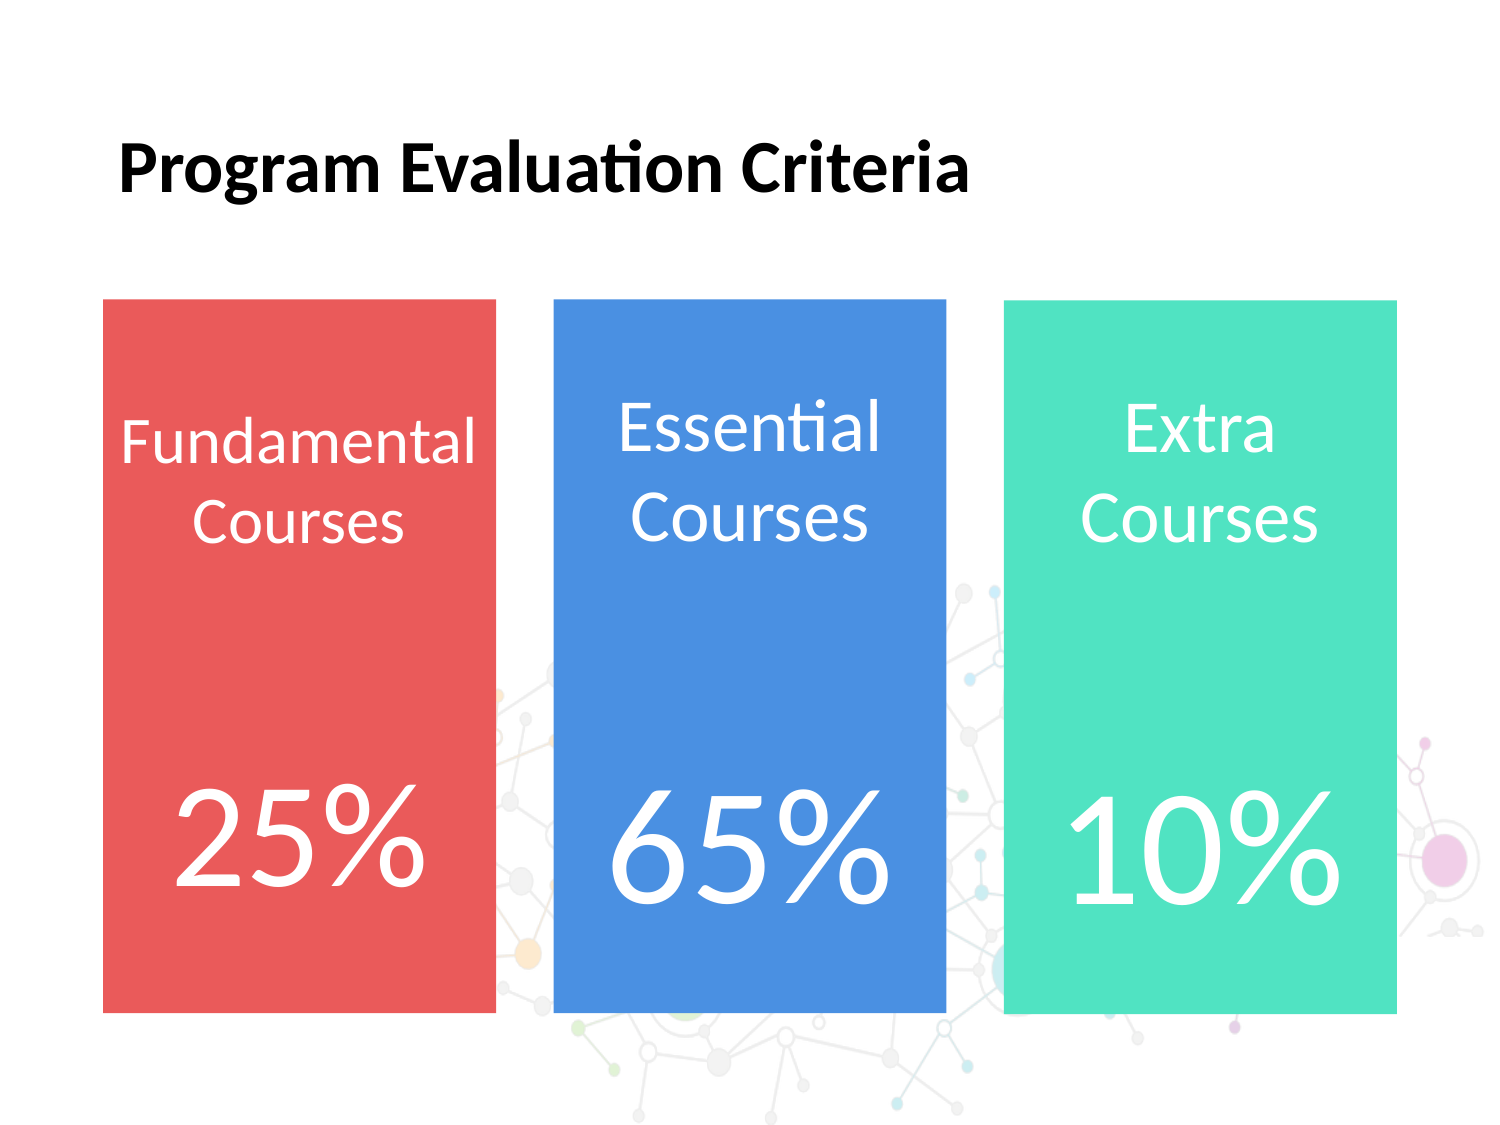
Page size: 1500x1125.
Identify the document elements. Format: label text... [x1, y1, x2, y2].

title Program Evaluation Criteria [103, 59, 1397, 278]
text_box Essential Courses 65% [552, 298, 948, 1014]
text_box Extra Courses 10% [1003, 299, 1398, 1015]
text_box Fundamental Courses 25% [102, 298, 497, 1014]
